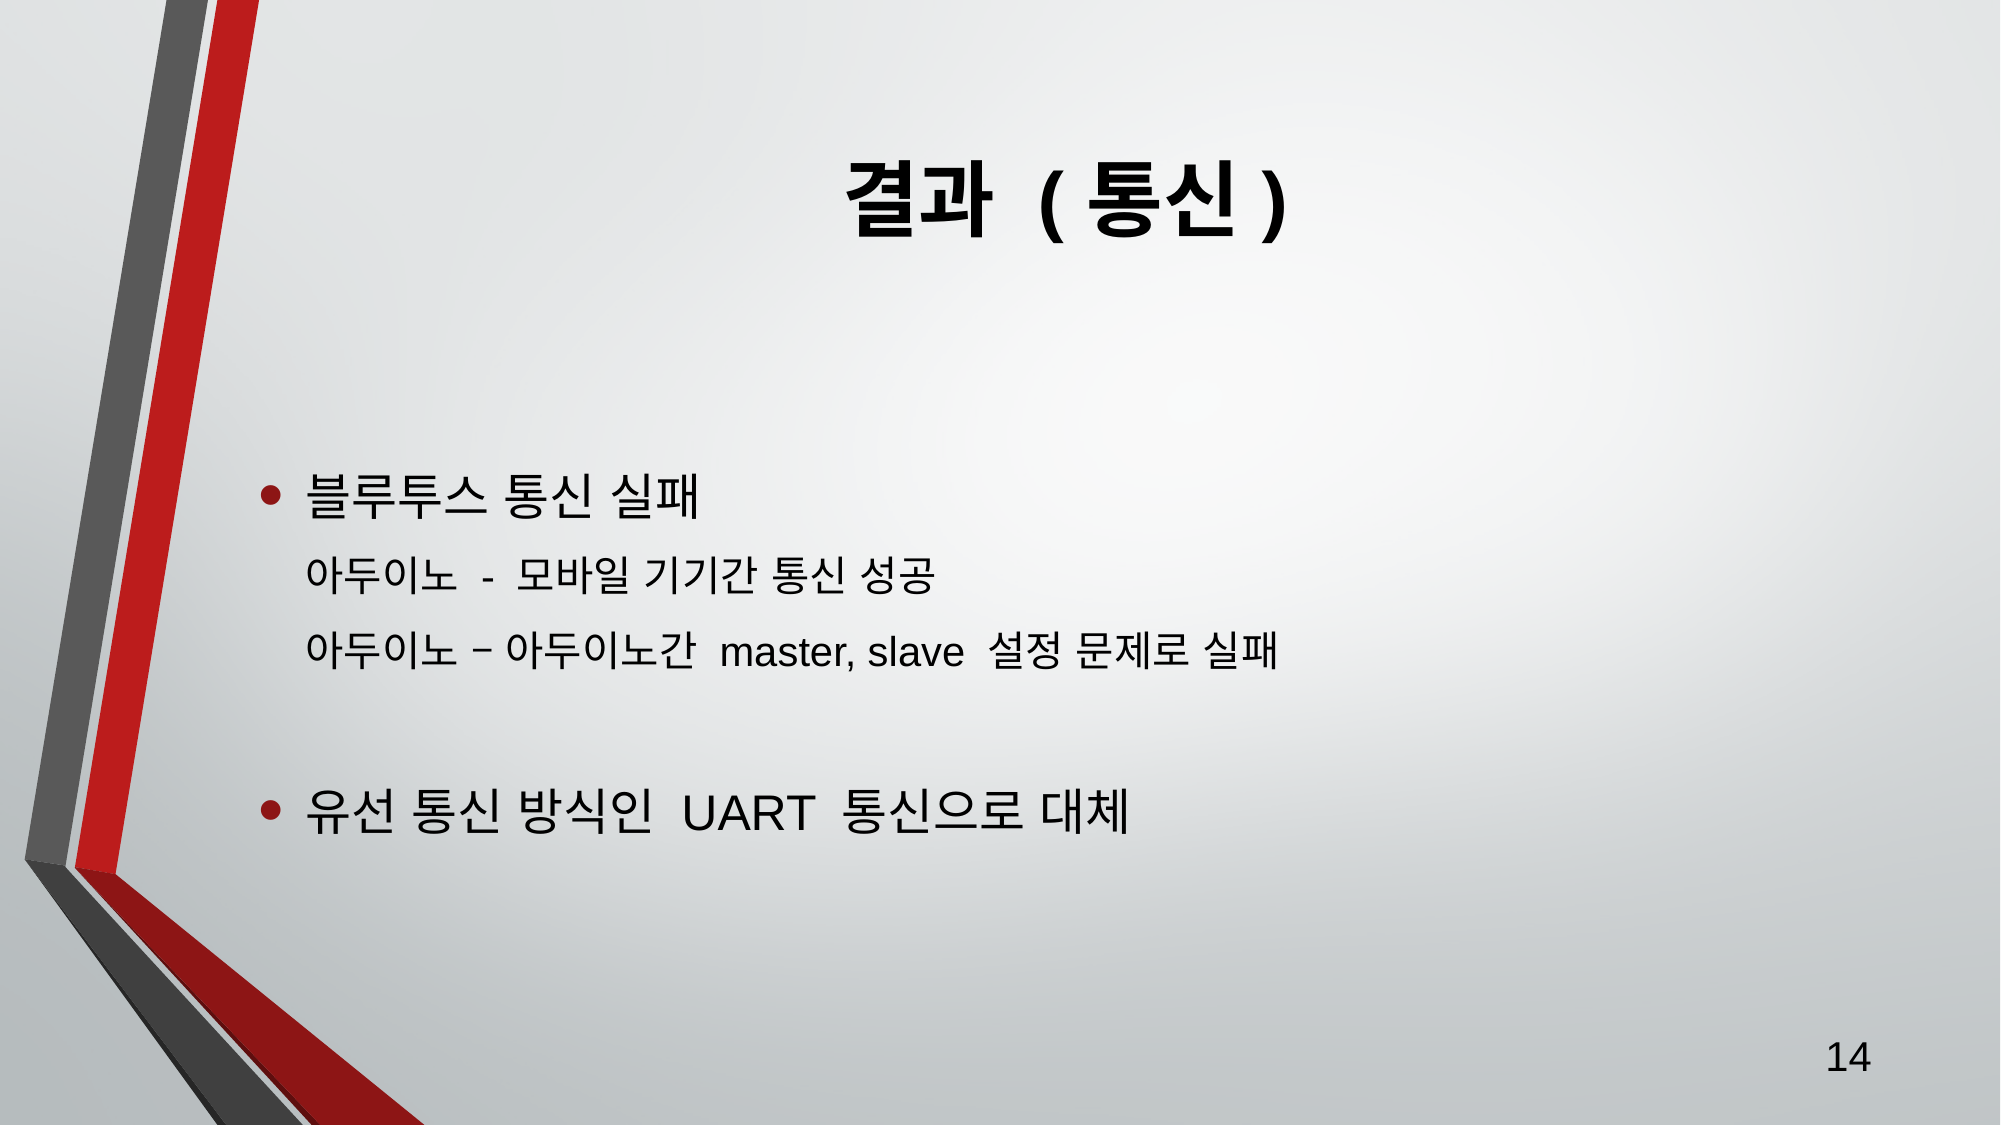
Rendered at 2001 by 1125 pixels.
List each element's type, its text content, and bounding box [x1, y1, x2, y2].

list 블루투스 통신 실패 아두이노 - 모바일 기기간 통신 성공 아두이노 – 아두이노간 master, slave 설정 문제로 실패 유선 통신 방식인 UART 통신으로 대체 [243, 324, 1887, 950]
title 결과 (통신) [243, 112, 1887, 282]
slide_number 14 [1796, 1025, 1887, 1085]
